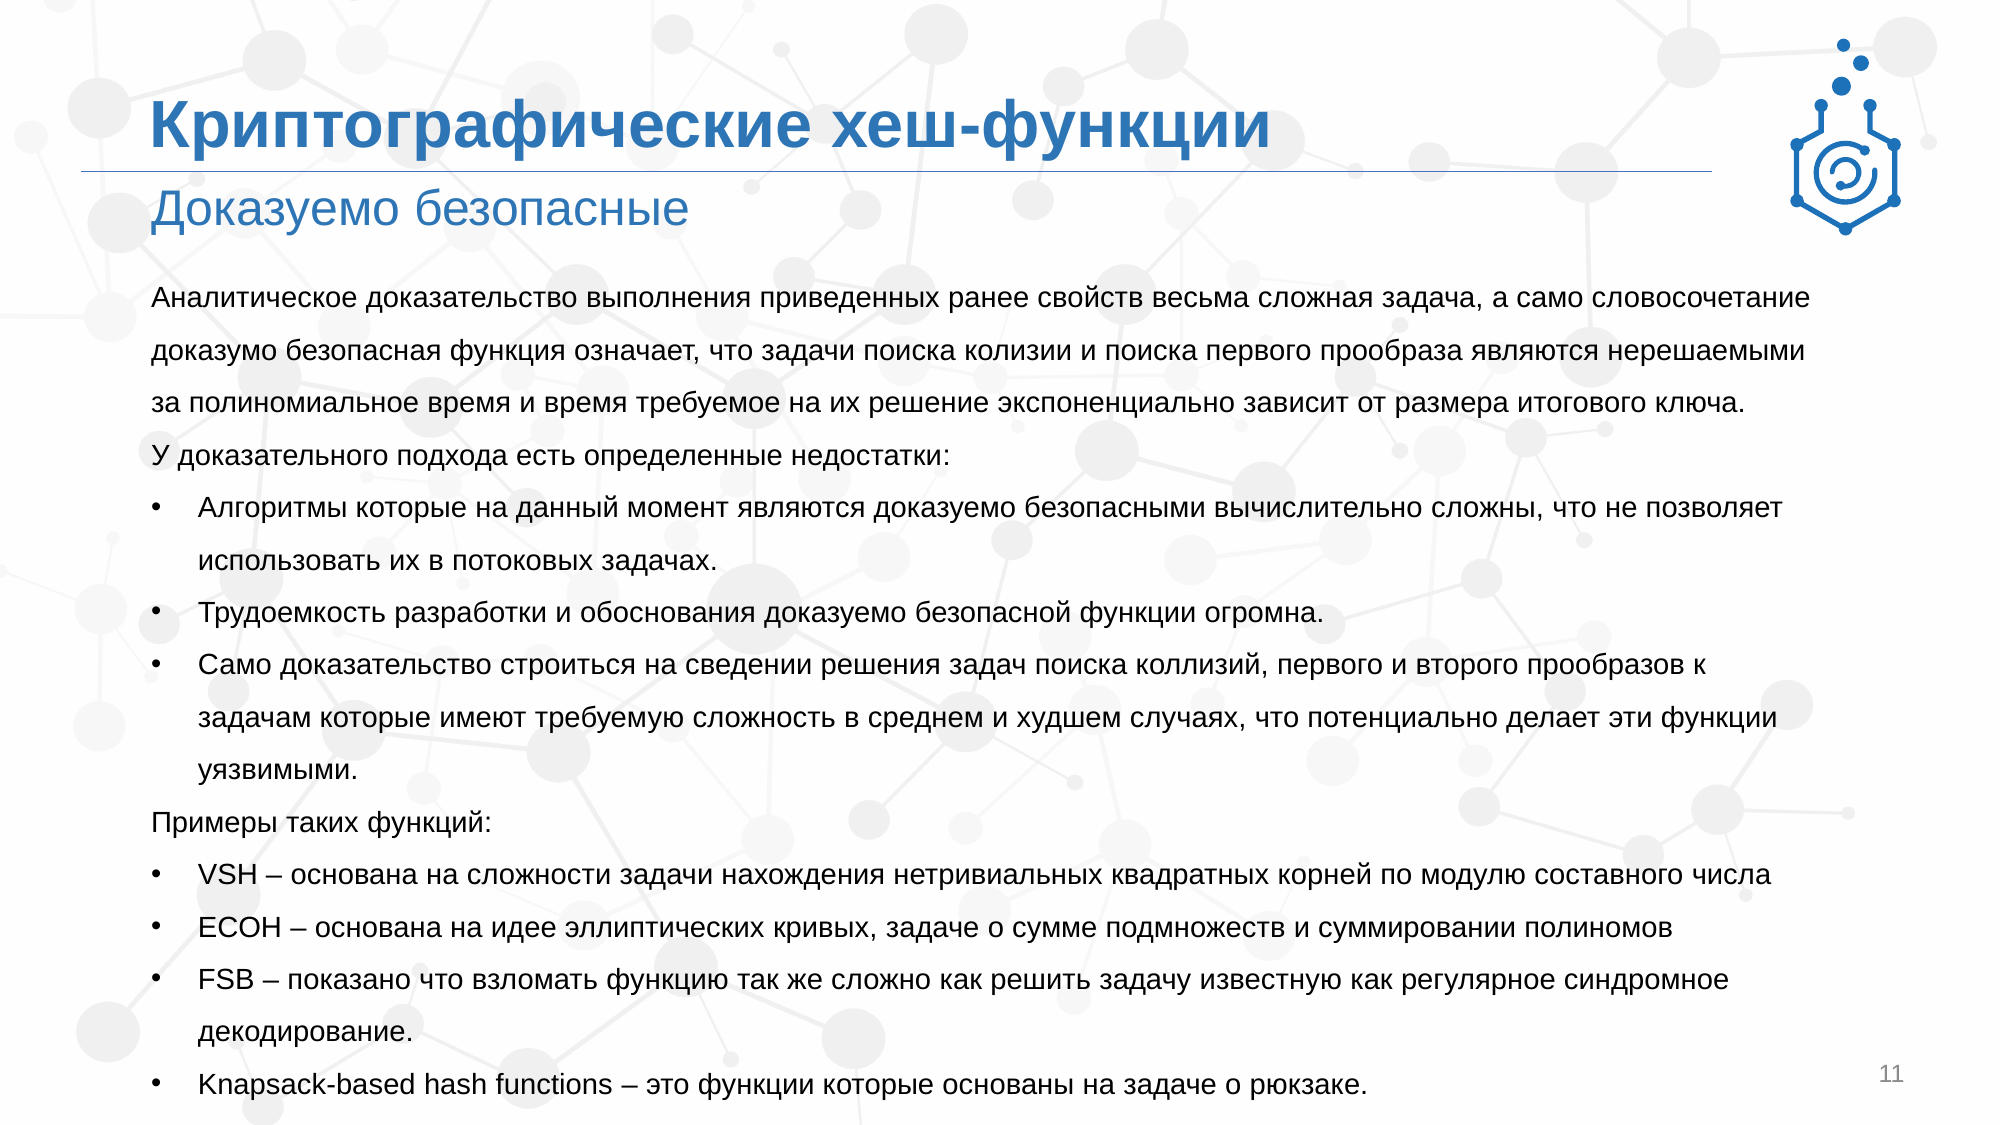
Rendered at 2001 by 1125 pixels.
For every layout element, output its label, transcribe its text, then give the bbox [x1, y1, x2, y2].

text_box Доказуемо безопасные [136, 179, 1404, 244]
text_box Аналитическое доказательство выполнения приведенных ранее свойств весьма сложная задача, а само словосочетание доказумо безопасная функция означает, что задачи поиска колизии и поиска первого прообраза являются нерешаемыми за полиномиальное время и время требуемое на их решение экспоненциально зависит от размера итогового ключа. У доказательного подхода есть определенные недостатки: Алгоритмы которые на данный момент являются доказуемо безопасными вычислительно сложны, что не позволяет использовать их в потоковых задачах. Трудоемкость разработки и обоснования доказуемо безопасной функции огромна. Само доказательство строиться на сведении решения задач поиска коллизий, первого и второго прообразов к задачам которые имеют требуемую сложность в среднем и худшем случаях, что потенциально делает эти функции уязвимыми. Примеры таких функций: VSH – основана на сложности задачи нахождения нетривиальных квадратных корней по модулю составного числа ECOH – основана на идее эллиптических кривых, задаче о сумме подмножеств и суммировании полиномов FSB – показано что взломать функцию так же сложно как решить задачу известную как регулярное синдромное декодирование. Knapsack-based hash functions – это функции которые основаны на задаче о рюкзаке. [136, 253, 1844, 1108]
slide_number 11 [1844, 1042, 1920, 1103]
text_box Криптографические хеш-функции [134, 78, 1402, 162]
picture [0, 0, 2001, 1125]
